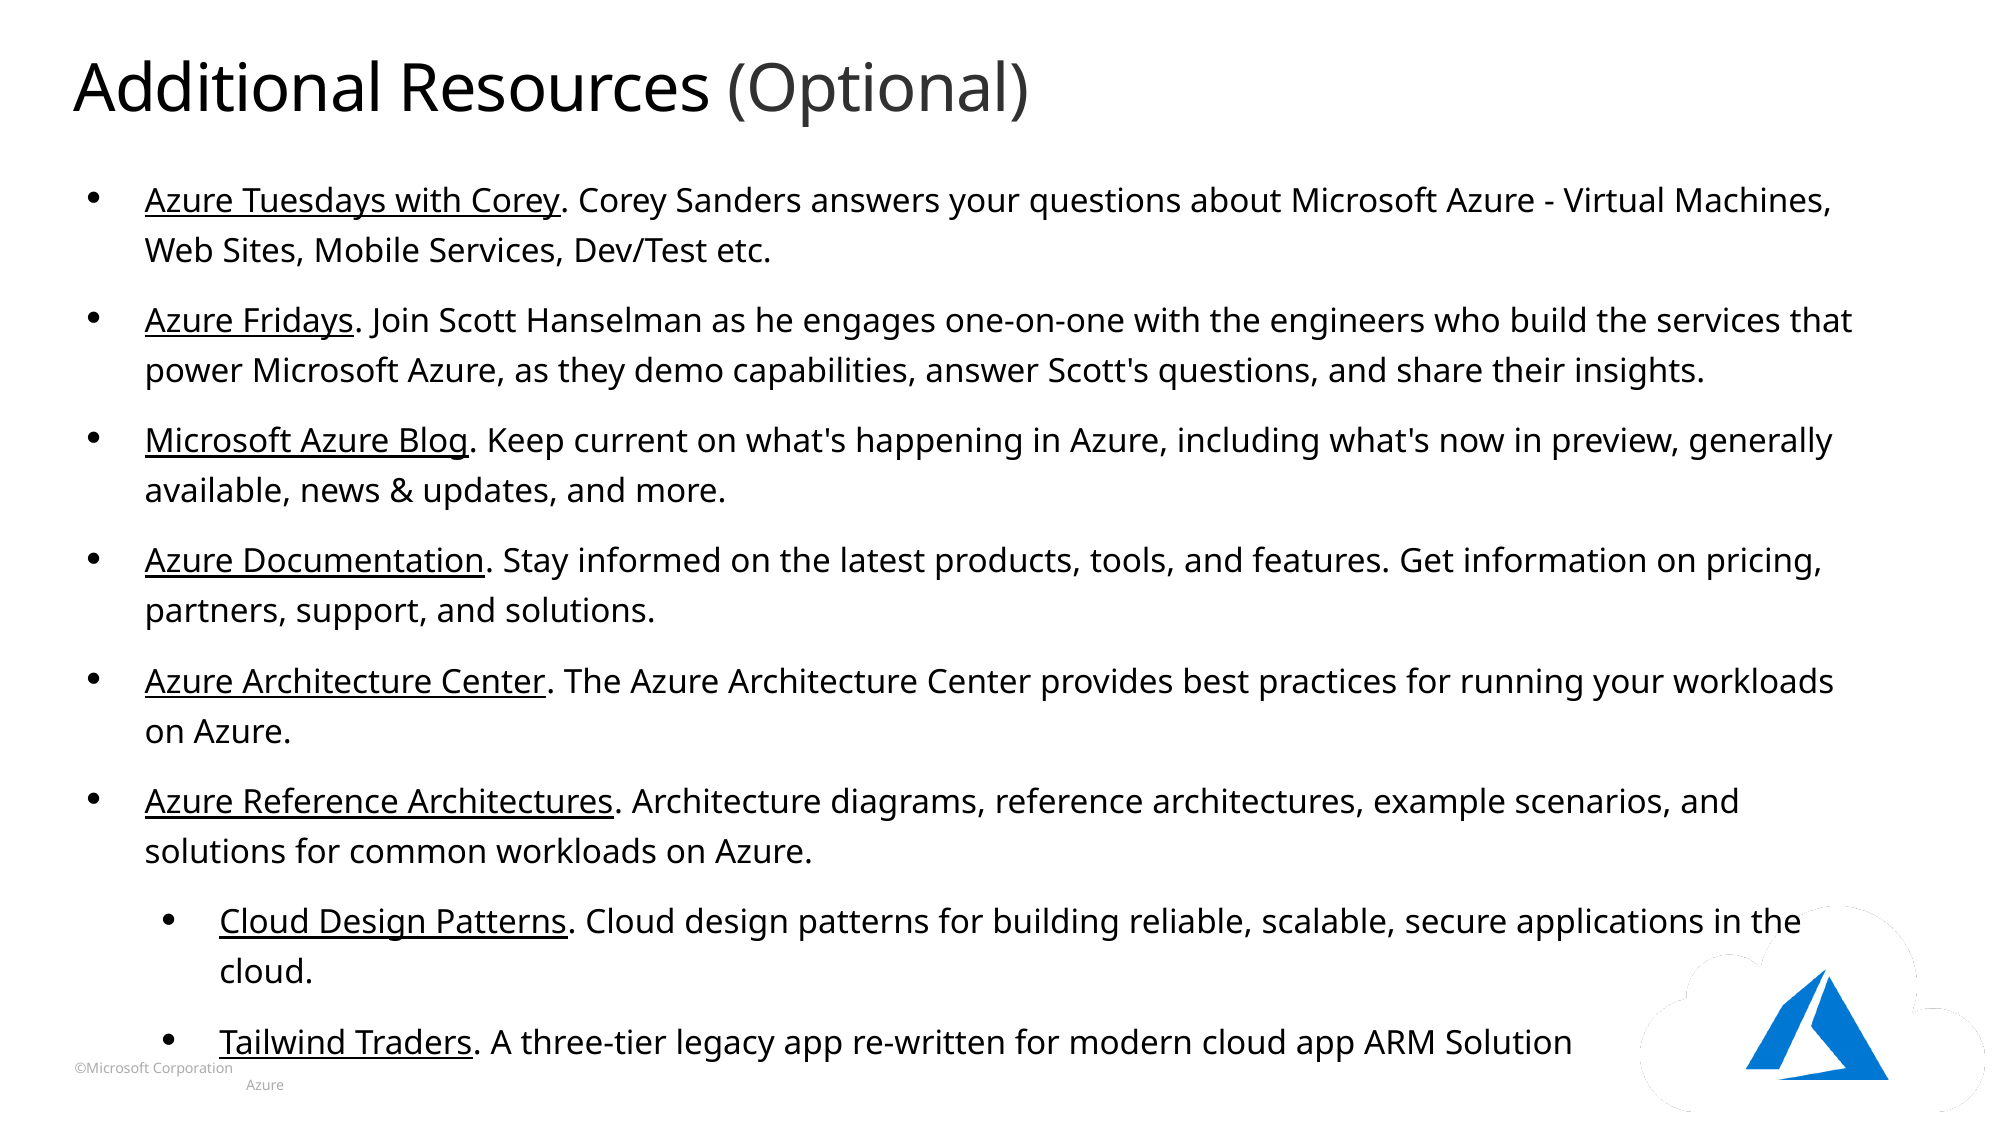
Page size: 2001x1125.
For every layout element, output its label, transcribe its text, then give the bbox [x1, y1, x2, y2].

text_box Azure Tuesdays with Corey. Corey Sanders answers your questions about Microsoft Azure - Virtual Machines, Web Sites, Mobile Services, Dev/Test etc. Azure Fridays. Join Scott Hanselman as he engages one-on-one with the engineers who build the services that power Microsoft Azure, as they demo capabilities, answer Scott's questions, and share their insights. Microsoft Azure Blog. Keep current on what's happening in Azure, including what's now in preview, generally available, news & updates, and more. Azure Documentation. Stay informed on the latest products, tools, and features. Get information on pricing, partners, support, and solutions. Azure Architecture Center. The Azure Architecture Center provides best practices for running your workloads on Azure. Azure Reference Architectures. Architecture diagrams, reference architectures, example scenarios, and solutions for common workloads on Azure. Cloud Design Patterns. Cloud design patterns for building reliable, scalable, secure applications in the cloud. Tailwind Traders. A three-tier legacy app re-written for modern cloud app ARM Solution [73, 166, 1898, 1074]
title Additional Resources (Optional) [73, 59, 1881, 125]
picture [1639, 906, 1985, 1113]
